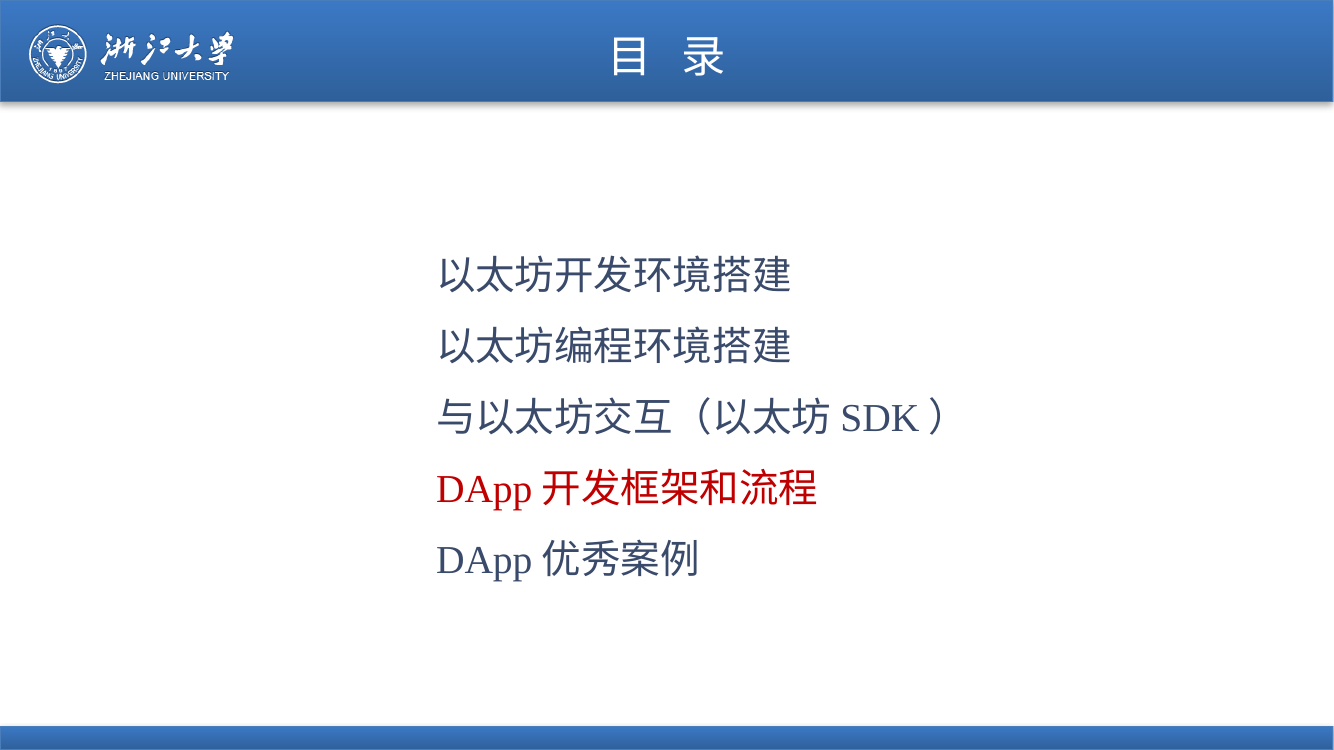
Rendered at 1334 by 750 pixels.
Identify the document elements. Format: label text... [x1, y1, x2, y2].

text_box 以太坊开发环境搭建 以太坊编程环境搭建 与以太坊交互（以太坊SDK） DApp开发框架和流程 DApp优秀案例 [420, 218, 1032, 640]
title 目 录 [0, 19, 1334, 91]
